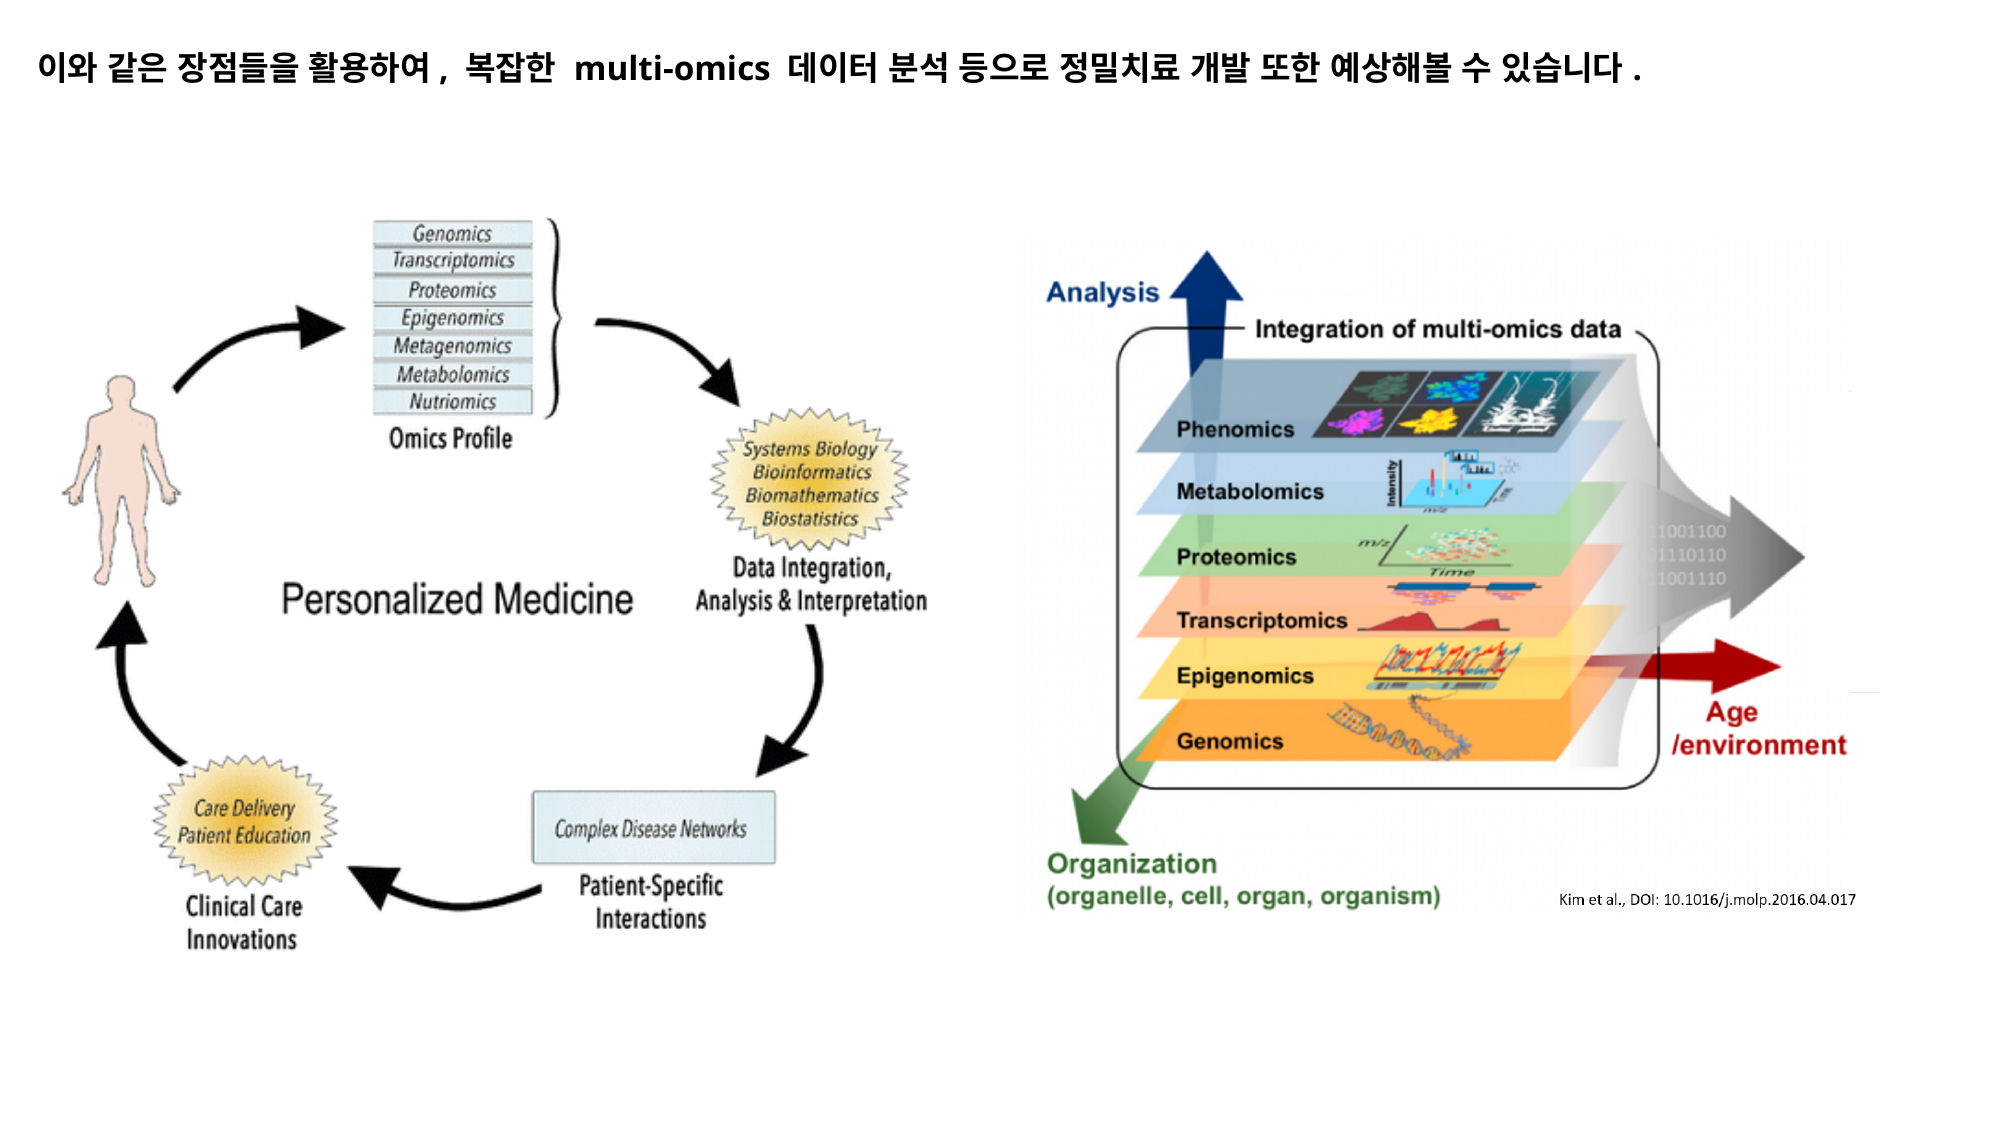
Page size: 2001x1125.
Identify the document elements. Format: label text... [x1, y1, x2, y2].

picture [59, 217, 930, 953]
picture [1020, 236, 1880, 920]
text_box 이와 같은 장점들을 활용하여, 복잡한 multi-omics 데이터 분석 등으로 정밀치료 개발 또한 예상해볼 수 있습니다. [22, 39, 2000, 95]
